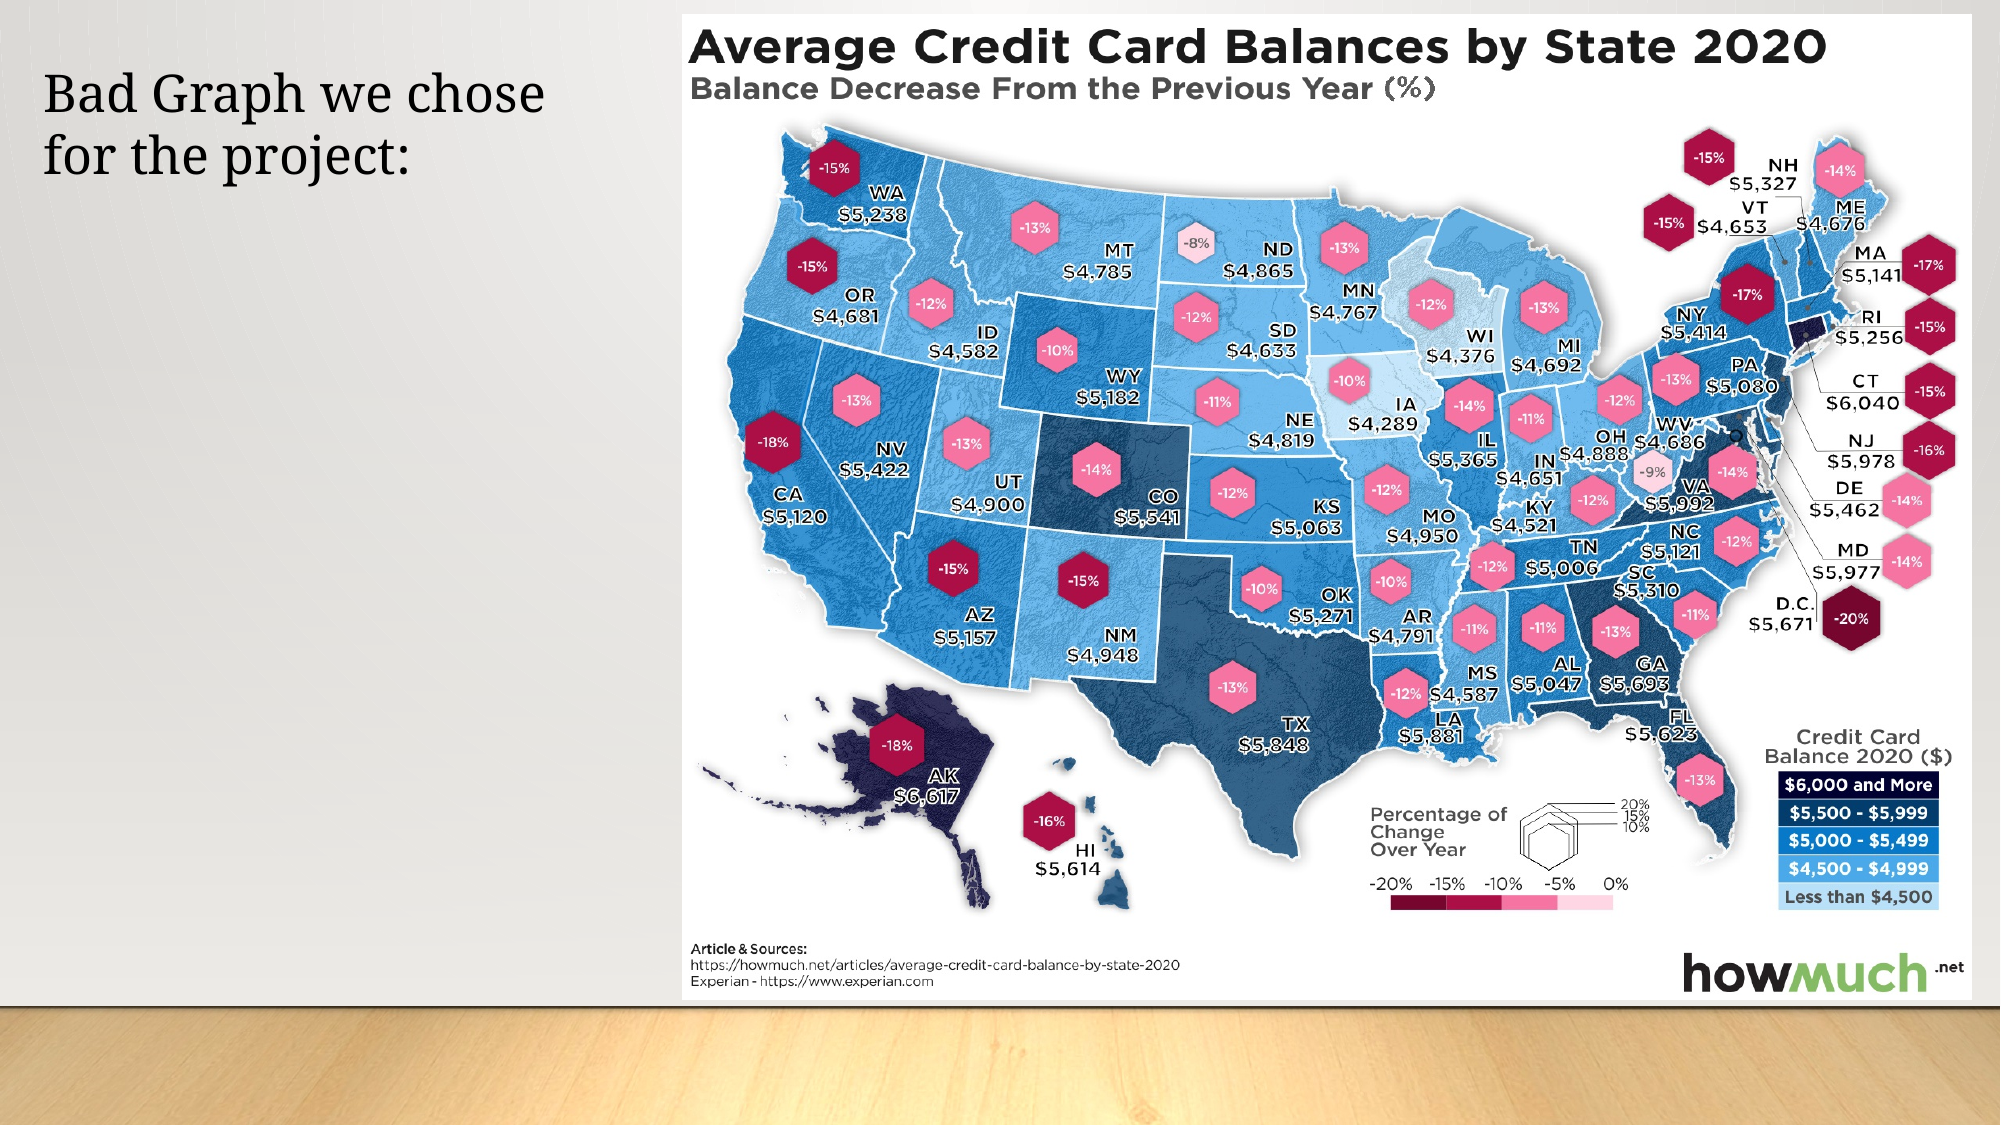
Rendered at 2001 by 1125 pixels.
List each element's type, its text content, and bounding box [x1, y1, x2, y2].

picture [0, 1006, 2000, 1125]
text_box Bad Graph we chose for the project: [28, 52, 630, 193]
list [682, 14, 1972, 1000]
